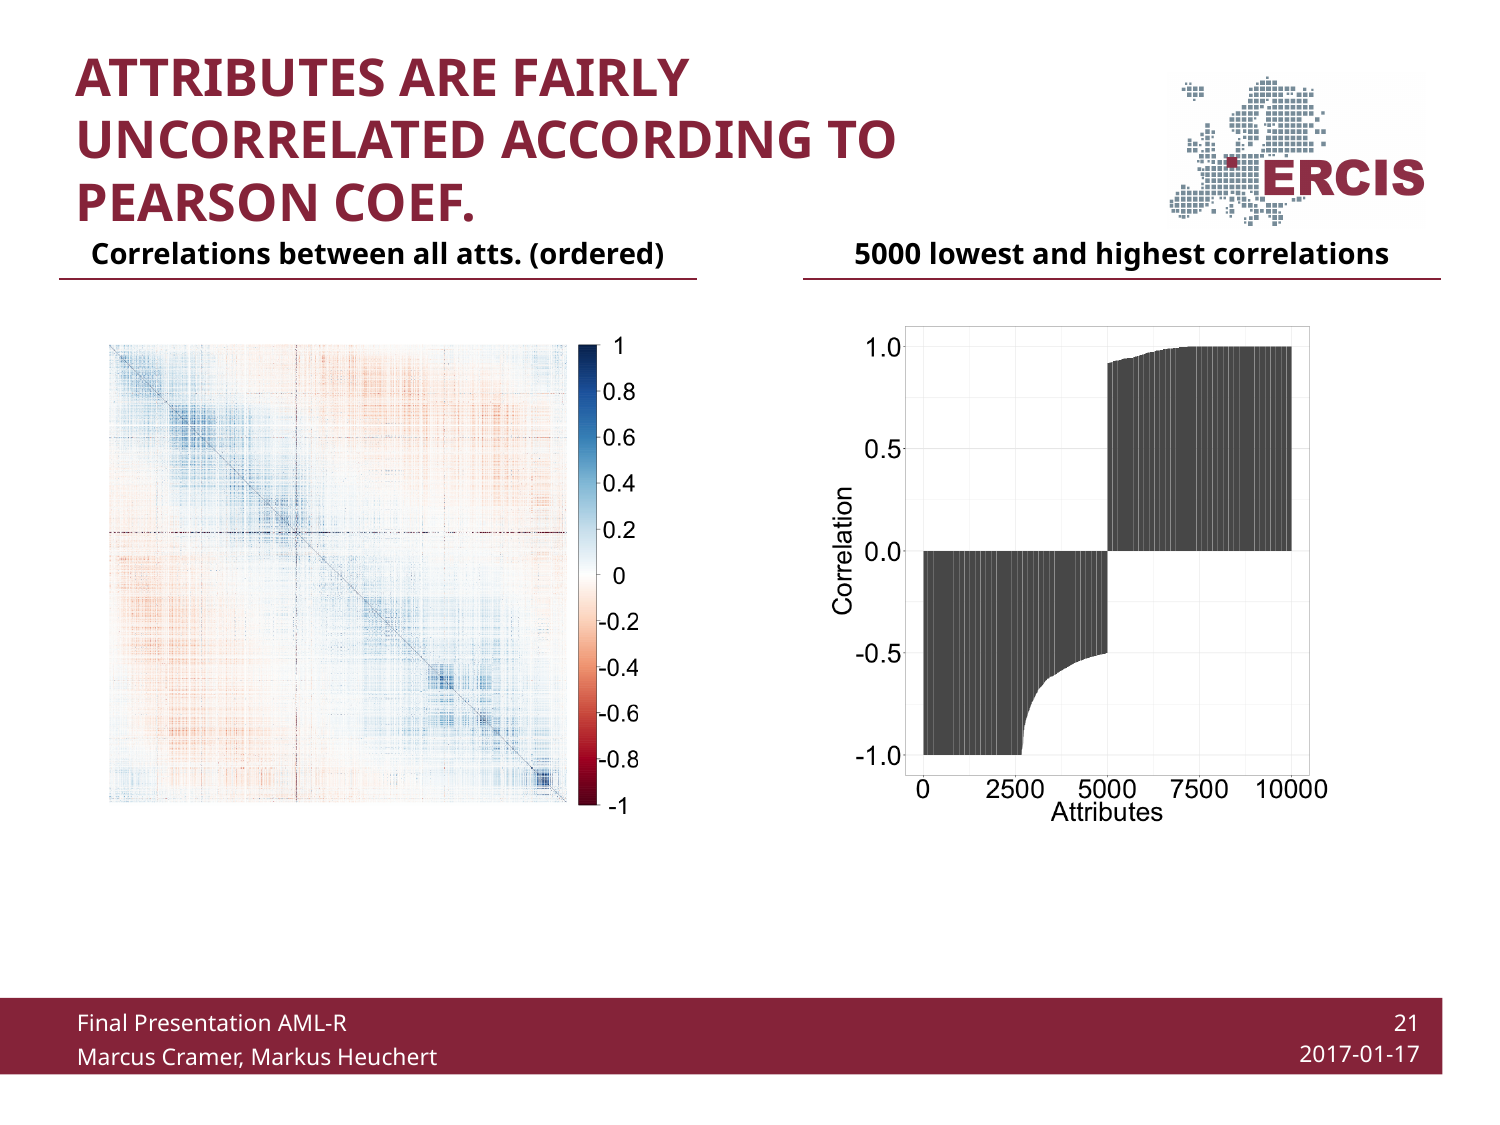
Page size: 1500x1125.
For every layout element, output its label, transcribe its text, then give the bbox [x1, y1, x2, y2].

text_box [58, 228, 698, 280]
title Attributes are fairly uncorrelated according to pearson coef. [61, 36, 1128, 116]
picture [105, 306, 638, 839]
picture [1167, 72, 1426, 228]
picture [814, 306, 1347, 839]
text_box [802, 228, 1442, 280]
